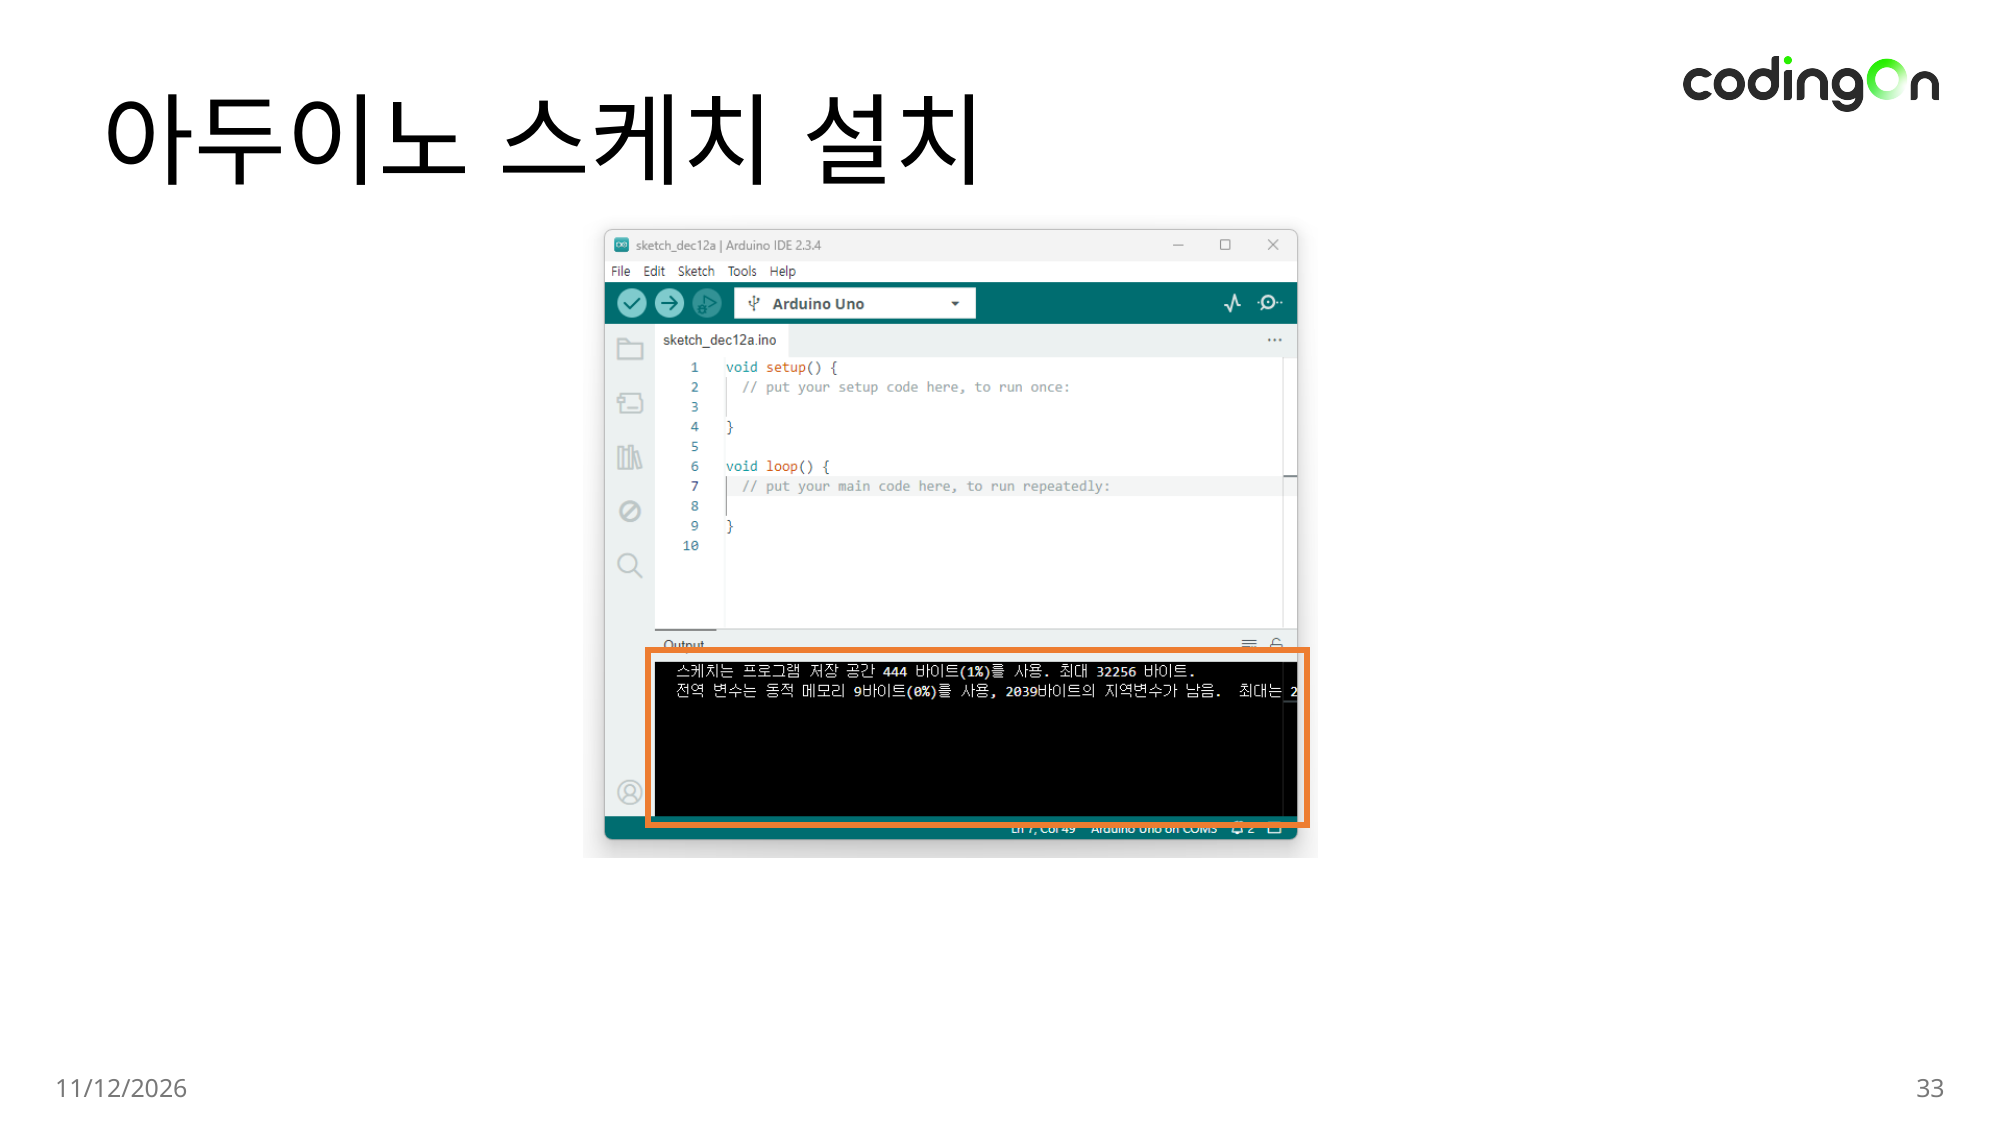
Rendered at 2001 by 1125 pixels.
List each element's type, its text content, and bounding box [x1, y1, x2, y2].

picture [1813, 56, 1939, 112]
title 아두이노 스케치 설치 [87, 36, 1813, 255]
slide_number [40, 1059, 491, 1120]
picture [583, 206, 1318, 858]
slide_number 33 [1509, 1059, 1960, 1120]
